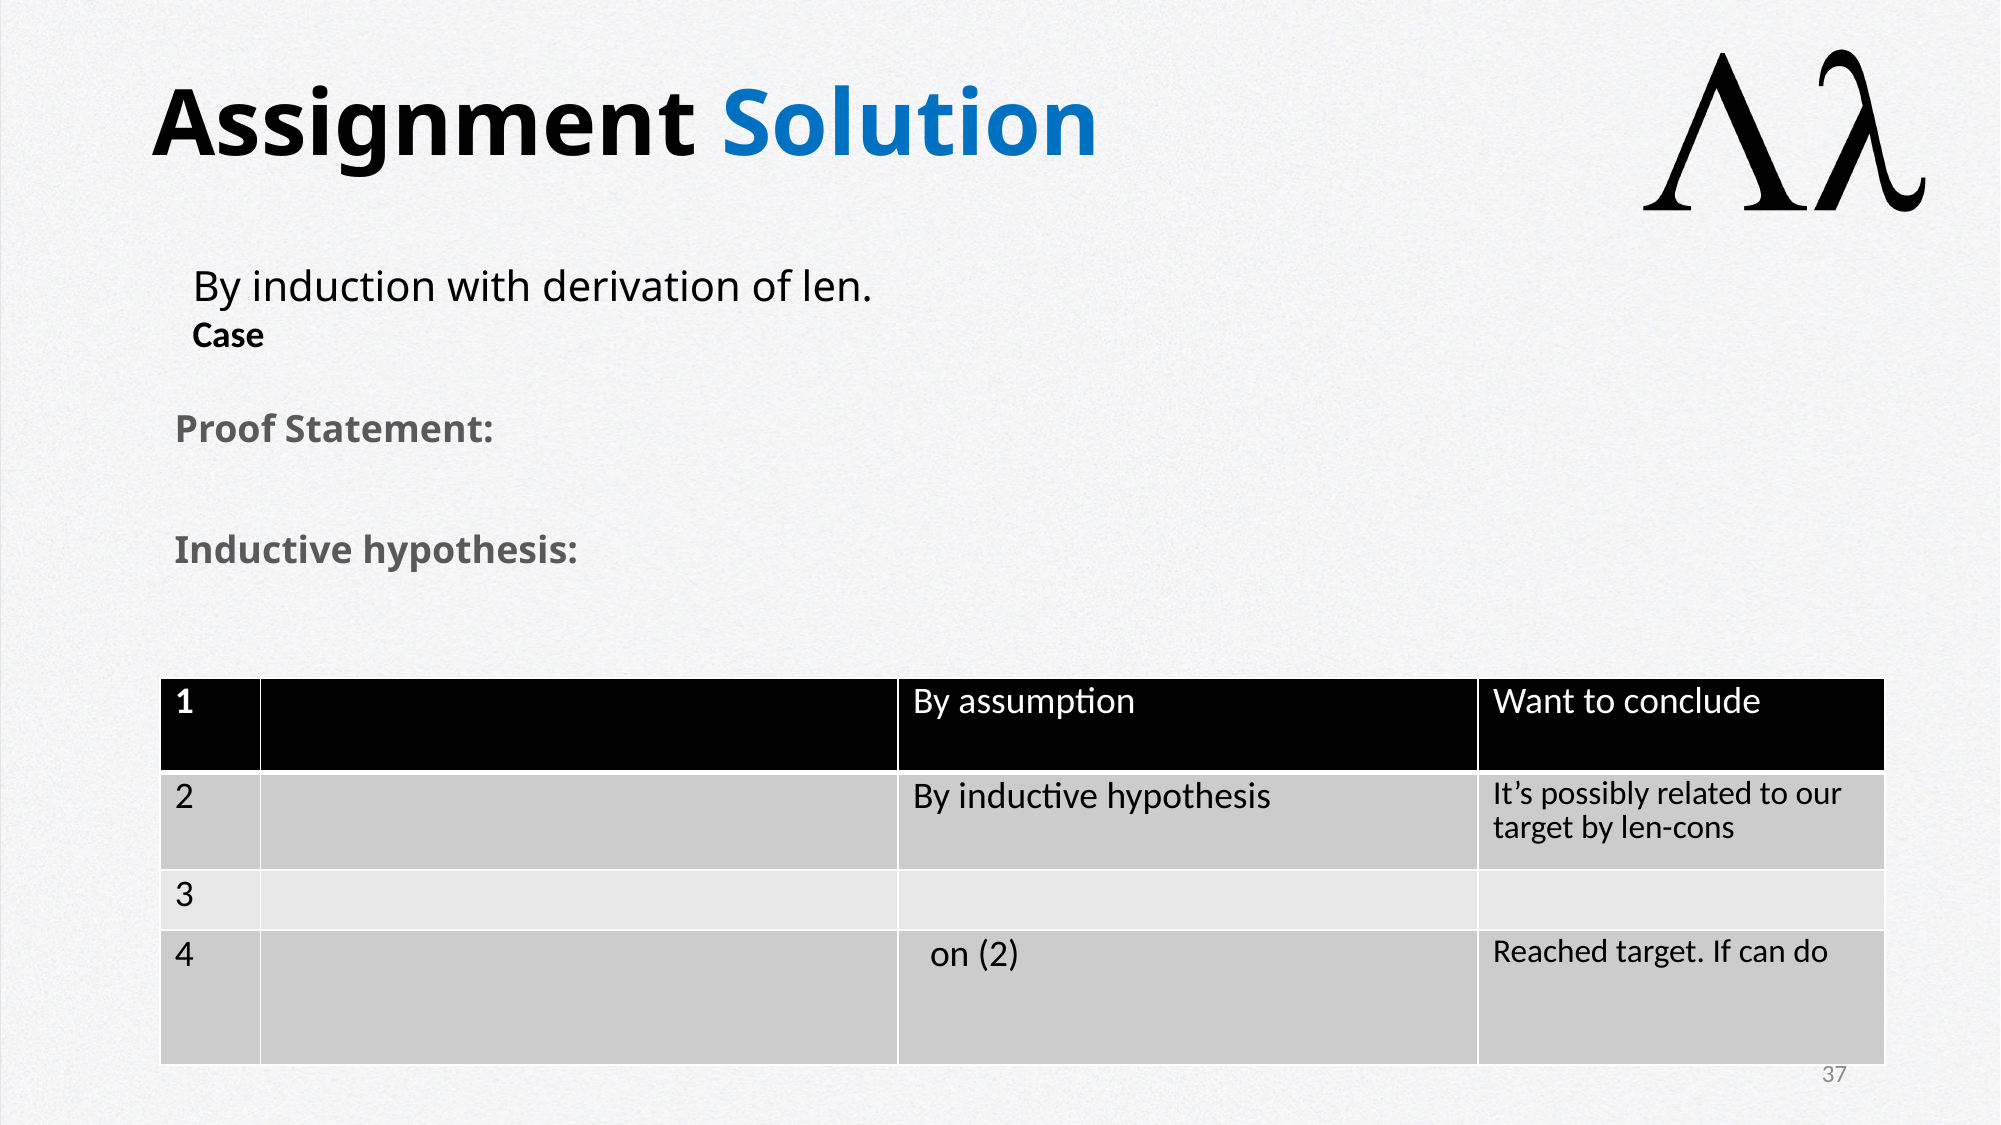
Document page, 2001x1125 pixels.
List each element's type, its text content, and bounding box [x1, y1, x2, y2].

picture [0, 0, 2001, 1125]
slide_number 36 [1412, 1066, 1863, 1103]
title Assignment Solution [137, 17, 1863, 235]
